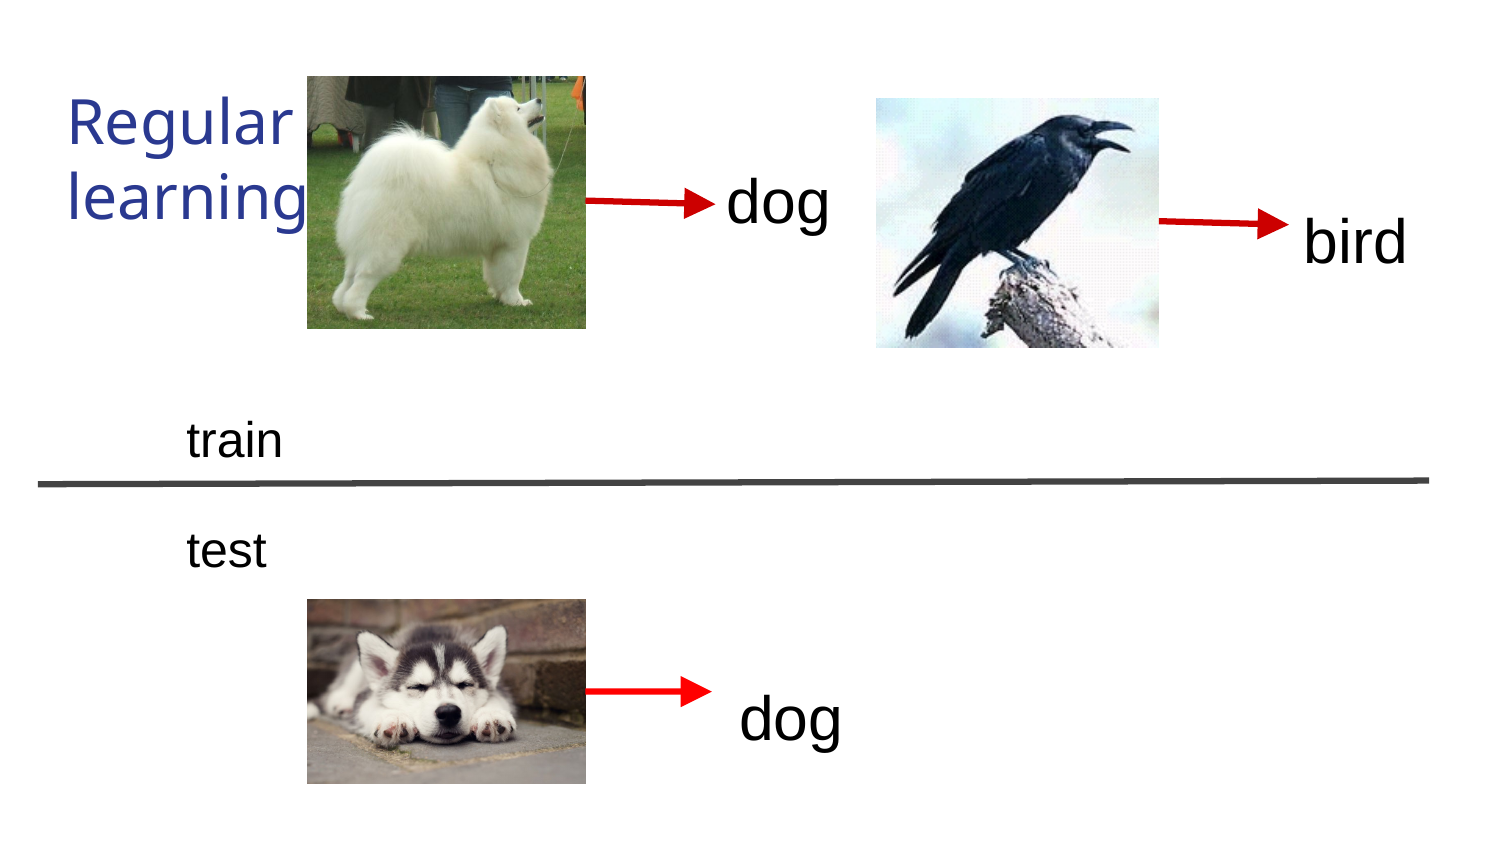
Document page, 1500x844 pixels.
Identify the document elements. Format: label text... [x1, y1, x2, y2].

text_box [1158, 220, 1290, 225]
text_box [585, 200, 716, 205]
picture [307, 599, 586, 784]
text_box test [171, 501, 484, 548]
picture [875, 98, 1160, 348]
title Regular learning [51, 67, 1449, 167]
picture [307, 75, 586, 330]
text_box dog [724, 663, 886, 784]
text_box train [171, 392, 484, 438]
text_box bird [1288, 186, 1450, 308]
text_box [37, 480, 1430, 485]
text_box dog [711, 146, 870, 259]
